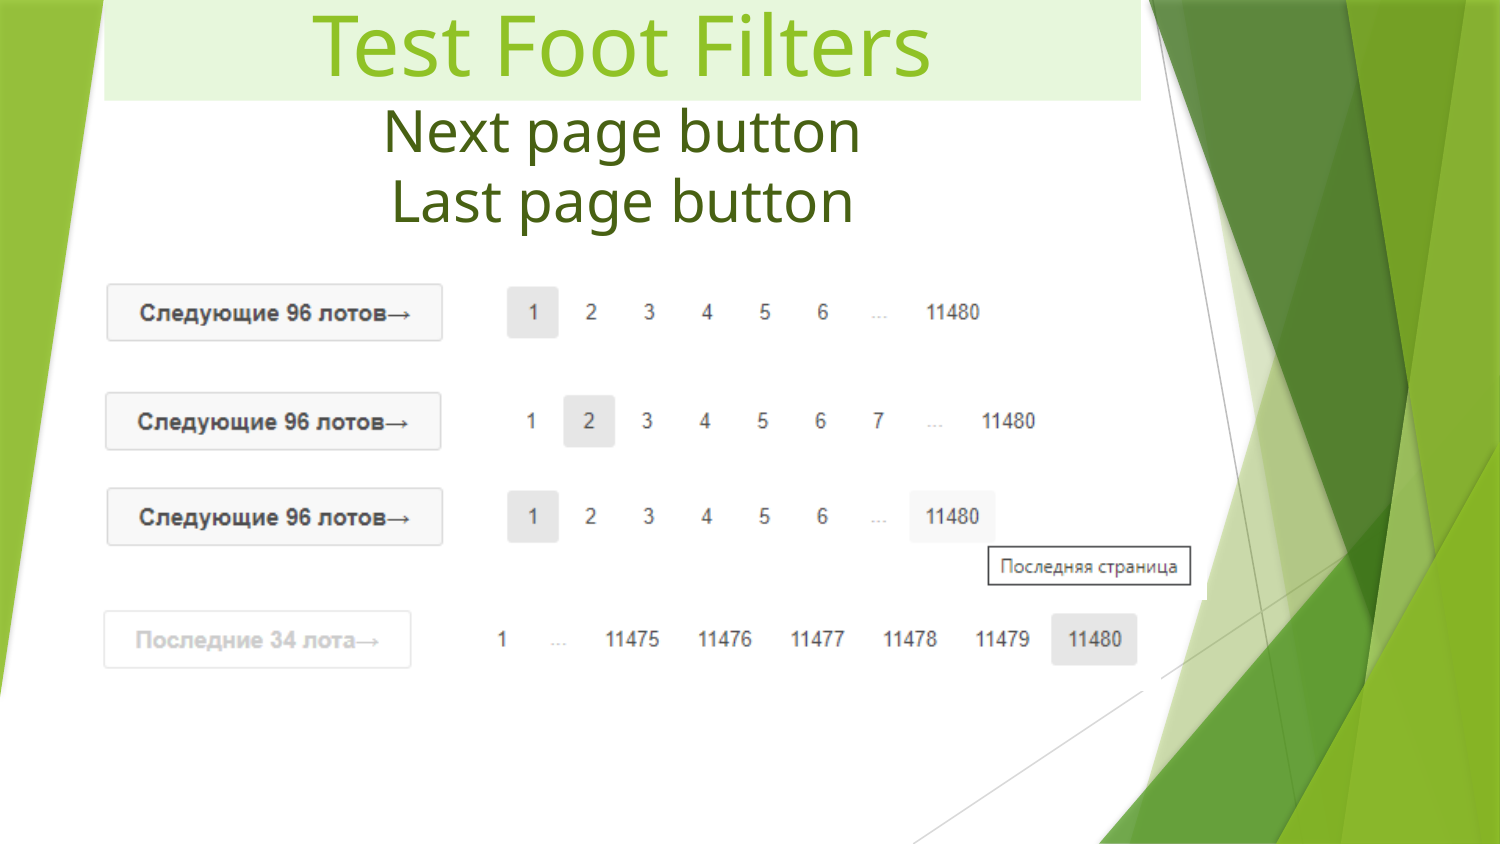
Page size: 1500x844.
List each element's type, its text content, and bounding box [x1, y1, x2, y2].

text_box Next page button Last page button [206, 148, 1039, 243]
picture [88, 253, 1023, 363]
title Test Foot Filters [104, 0, 1141, 101]
picture [88, 378, 1207, 691]
